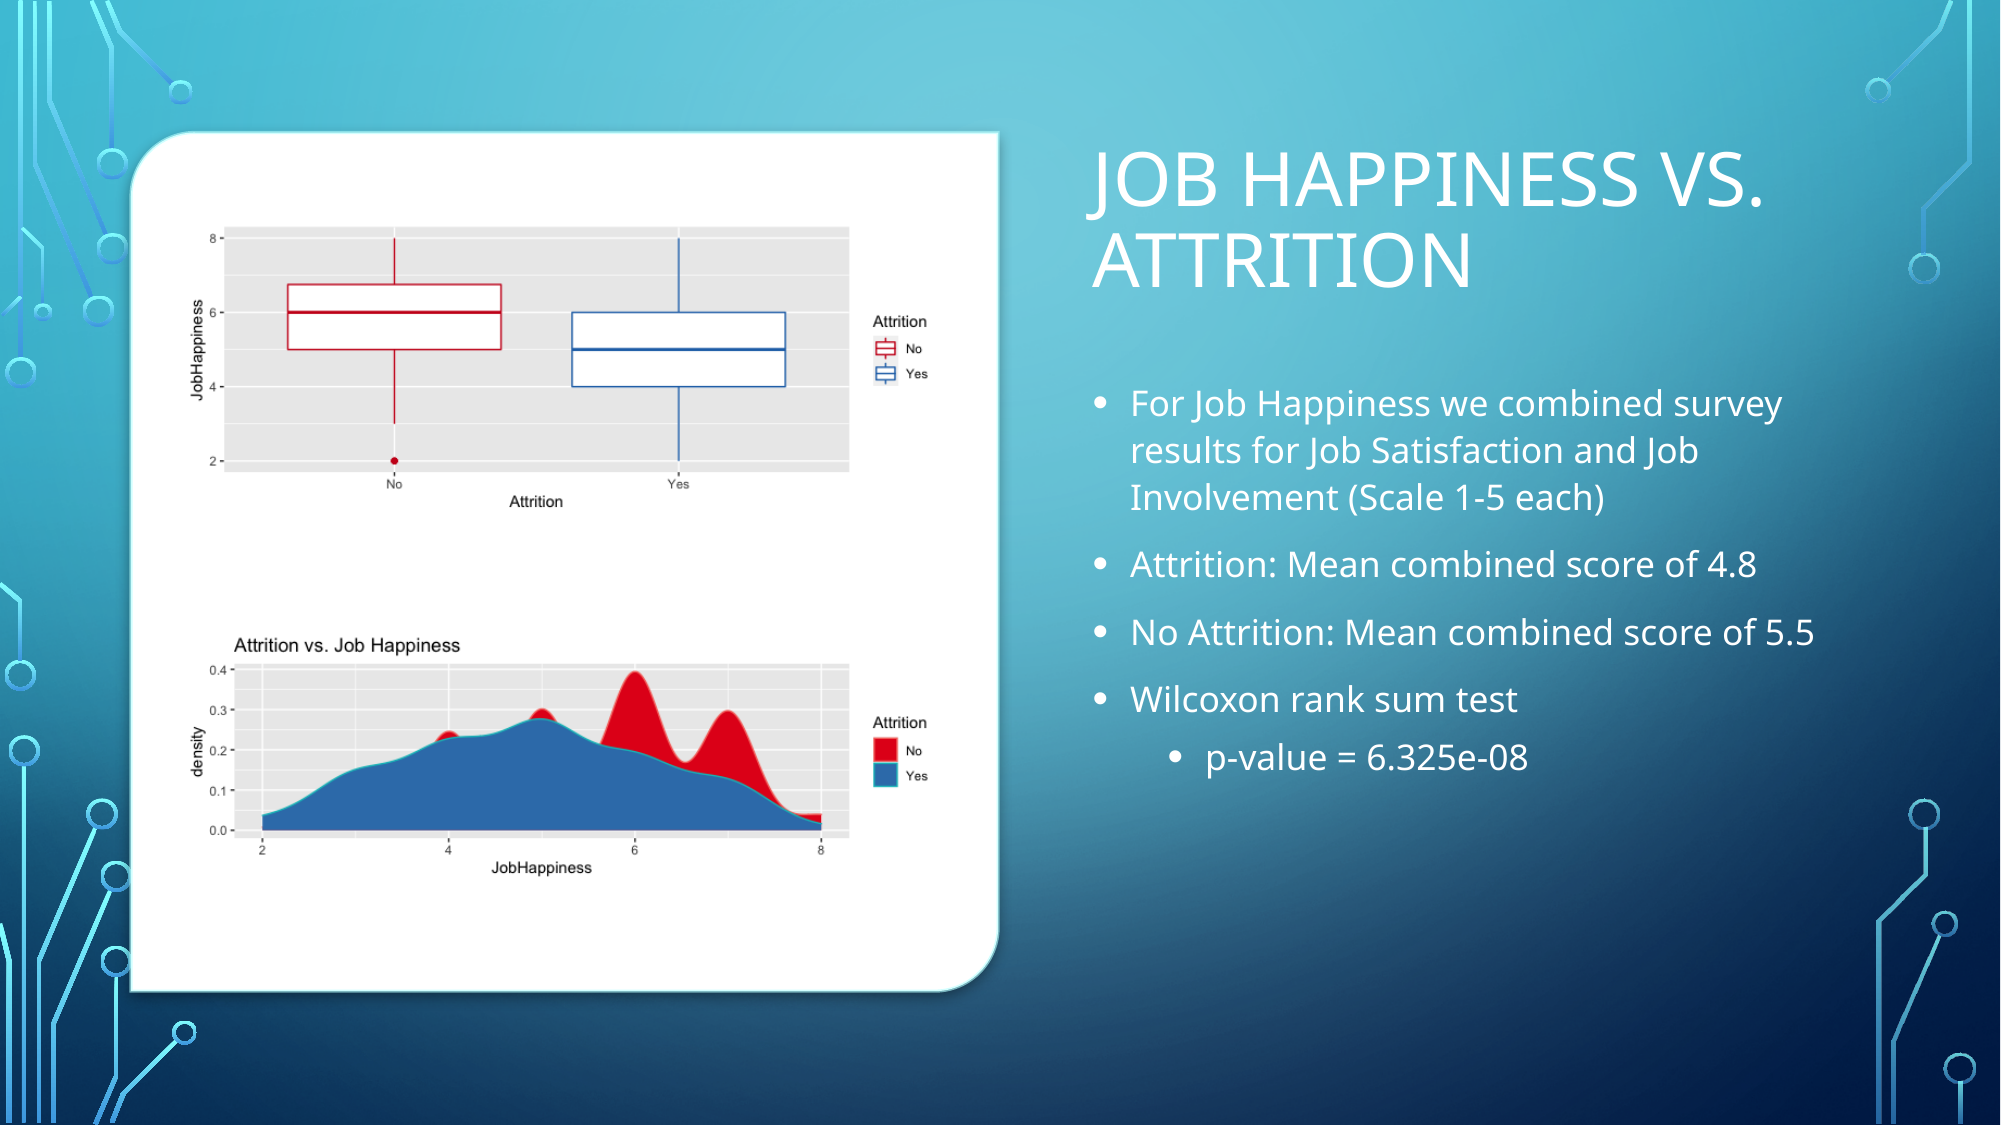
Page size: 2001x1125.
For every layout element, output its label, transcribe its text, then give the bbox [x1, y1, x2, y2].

text_box [129, 131, 1000, 993]
title Job Happiness vs. Attrition [1077, 101, 1857, 344]
list For Job Happiness we combined survey results for Job Satisfaction and Job Involvement (Scale 1-5 each) Attrition: Mean combined score of 4.8 No Attrition: Mean combined score of 5.5 Wilcoxon rank sum test p-value = 6.325e-08 [1077, 369, 1857, 950]
picture [183, 630, 945, 884]
picture [183, 219, 945, 519]
